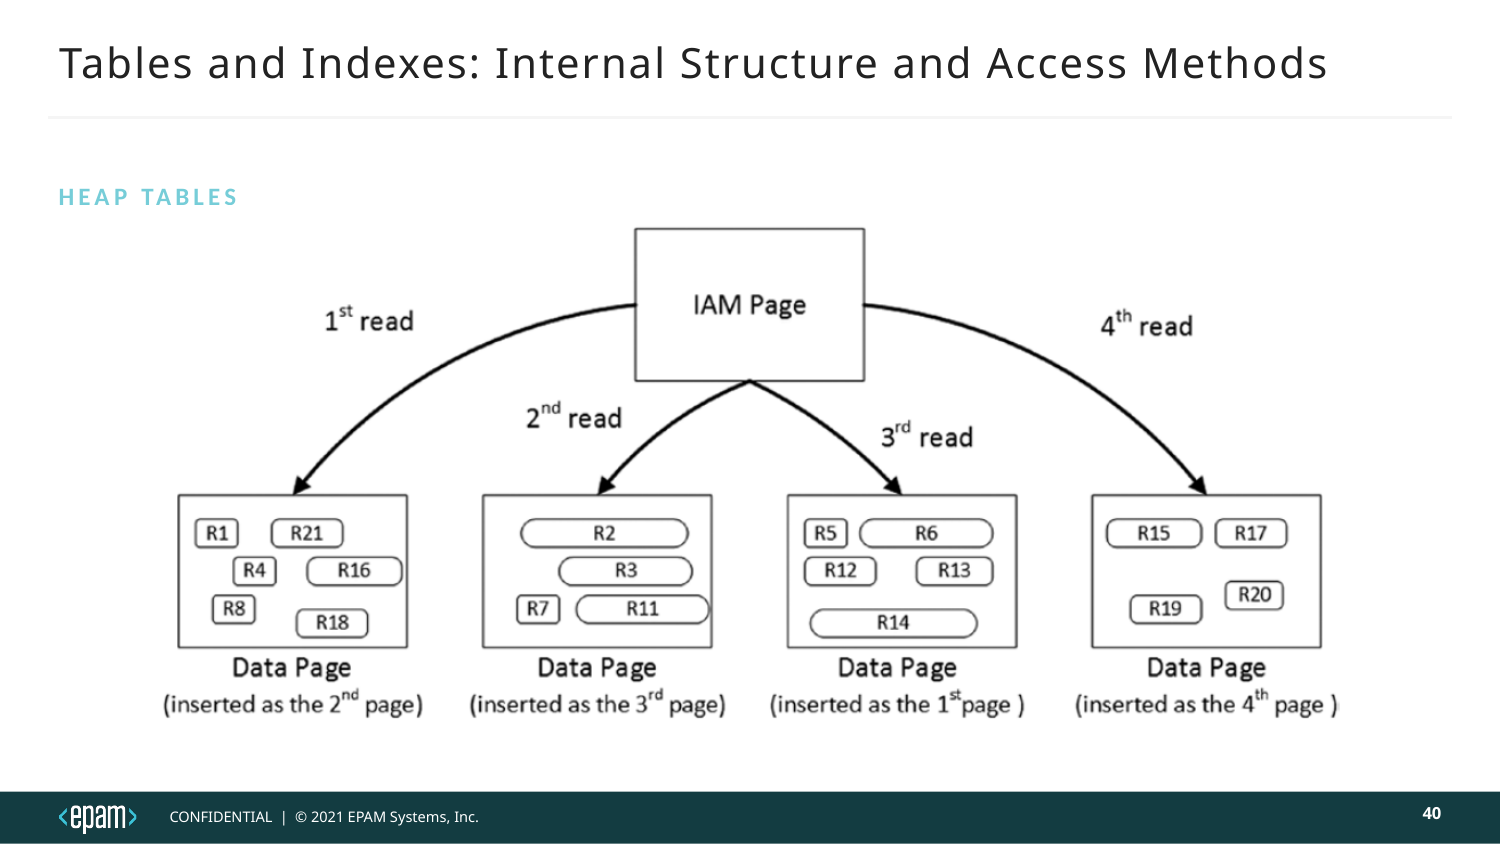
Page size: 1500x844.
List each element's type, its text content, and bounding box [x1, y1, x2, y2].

title Tables and Indexes: Internal Structure and Access Methods [59, 37, 1442, 87]
list Heap Tables [58, 177, 1442, 234]
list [142, 205, 1349, 735]
slide_number 40 [1216, 791, 1442, 844]
